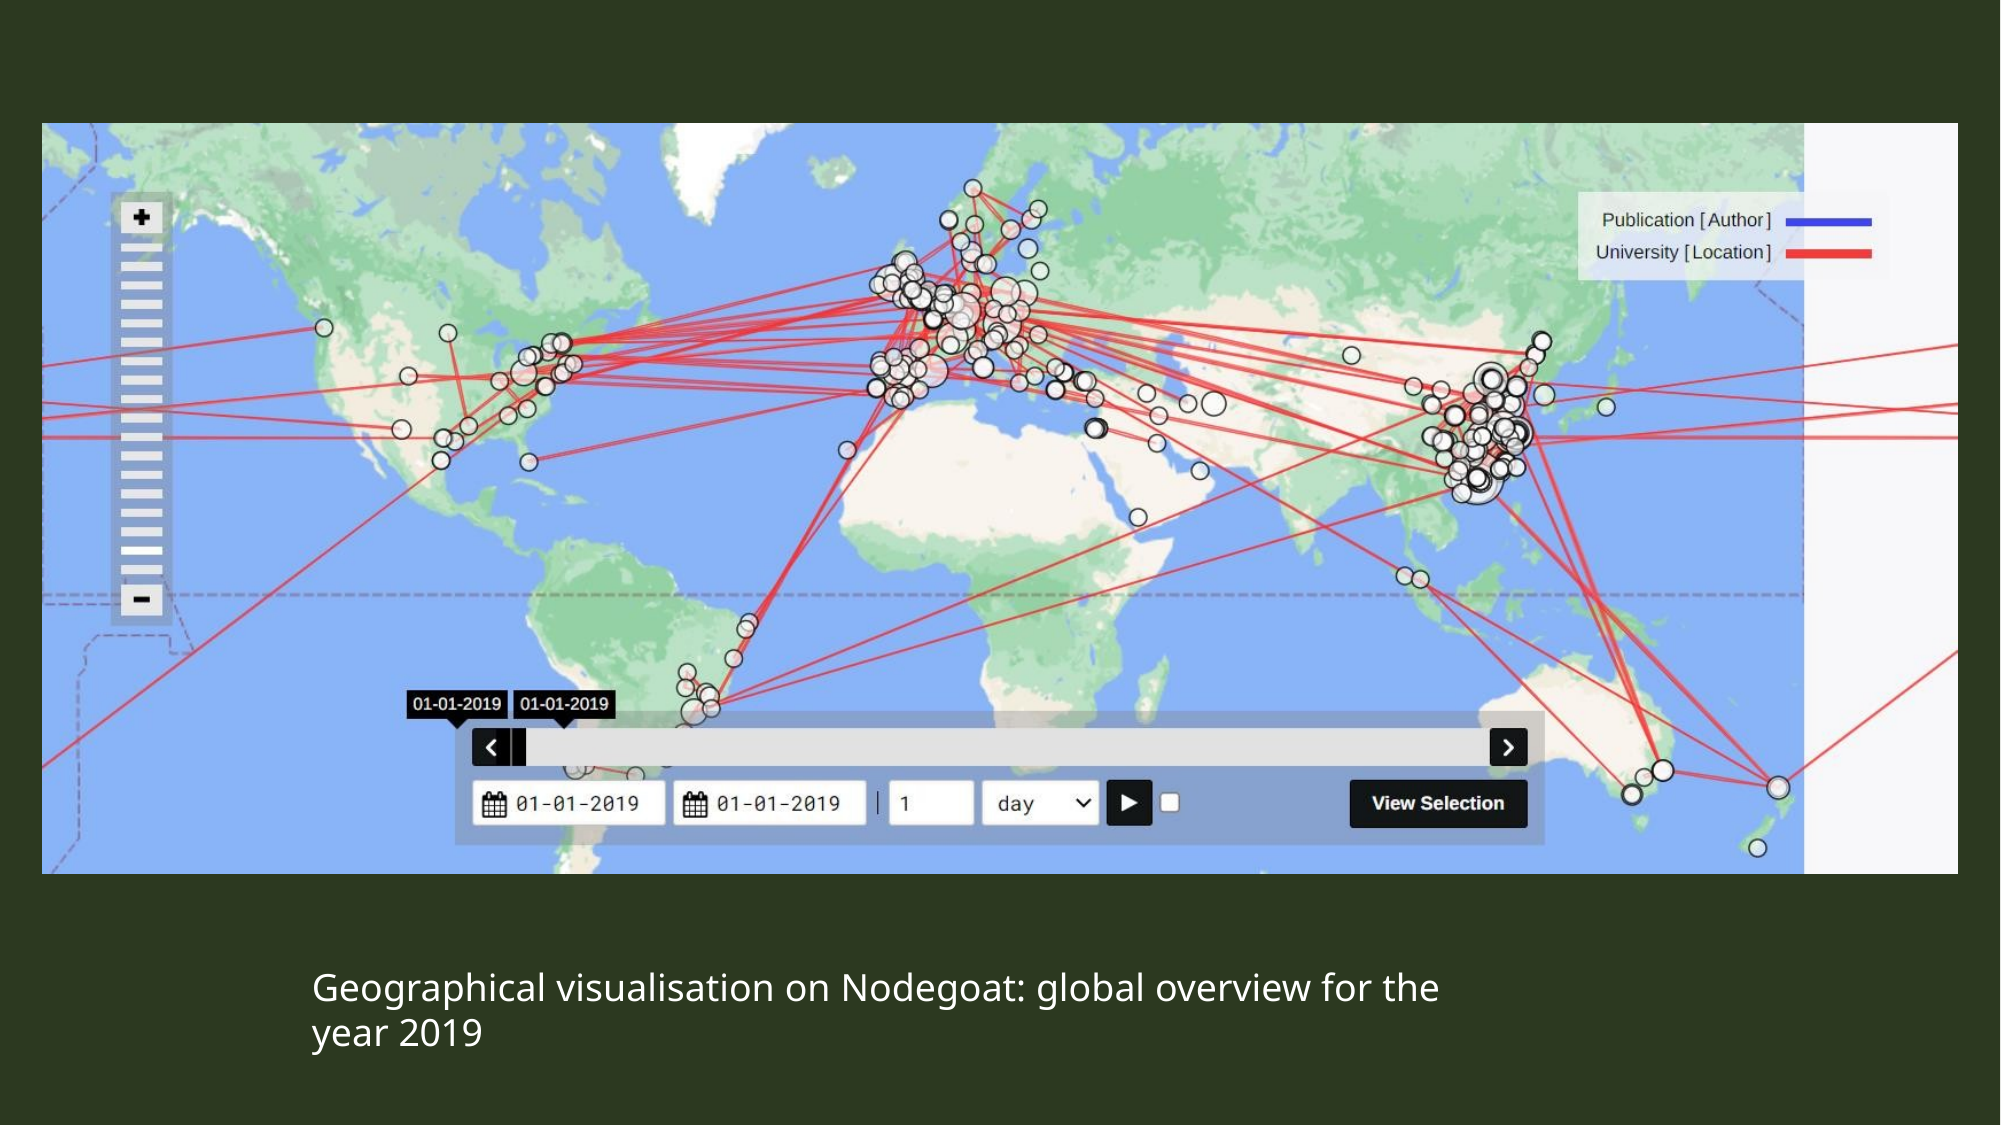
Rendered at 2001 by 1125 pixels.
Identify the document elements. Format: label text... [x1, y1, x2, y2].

picture [42, 123, 1958, 874]
text_box Geographical visualisation on Nodegoat: global overview for the year 2019 [309, 961, 1458, 1054]
